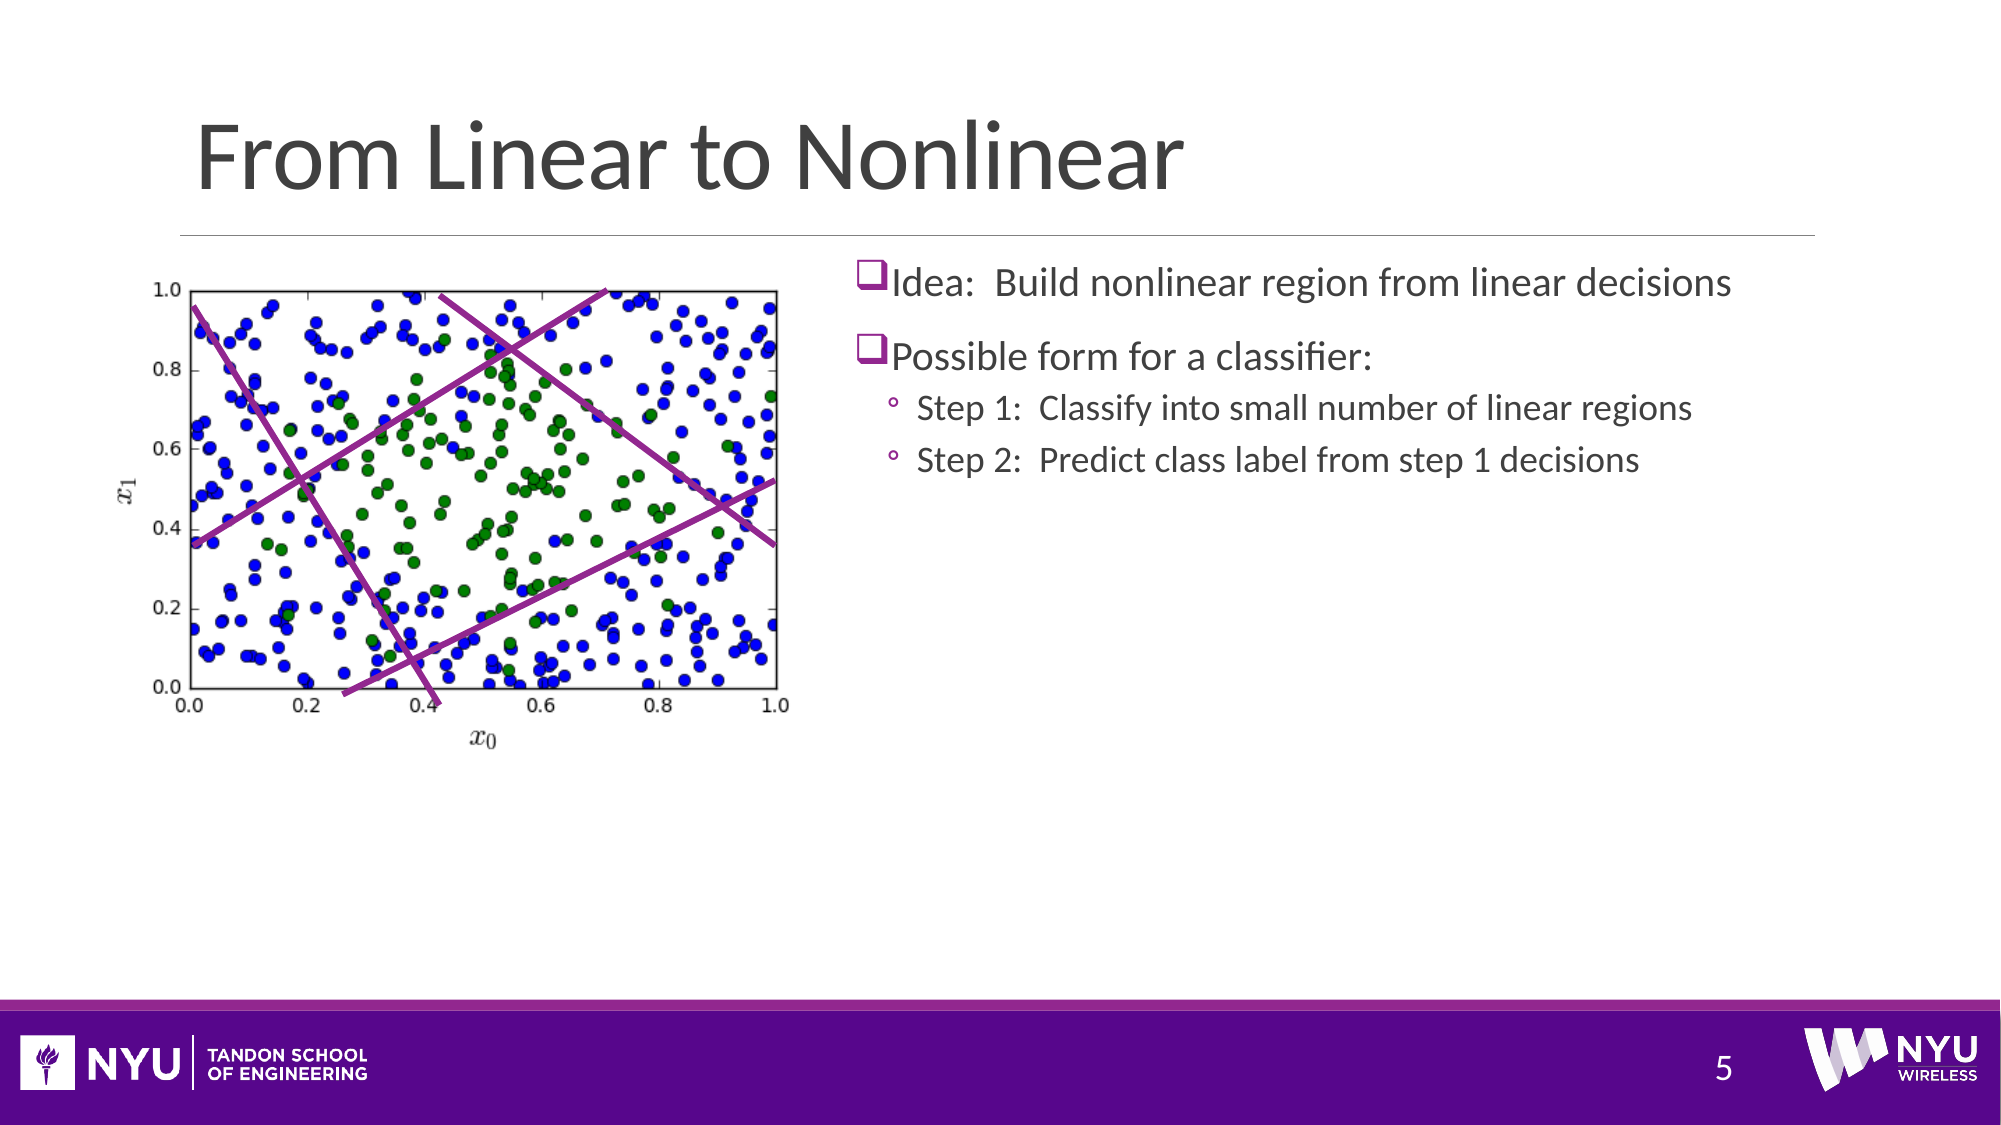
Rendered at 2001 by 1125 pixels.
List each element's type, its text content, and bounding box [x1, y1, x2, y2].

list Idea: Build nonlinear region from linear decisions Possible form for a classifier: Step 1: Classify into small number of linear regions Step 2: Predict class label from step 1 decisions [853, 252, 1830, 963]
title From Linear to Nonlinear [180, 47, 1830, 218]
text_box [87, 274, 819, 755]
slide_number 5 [1533, 1035, 1749, 1096]
